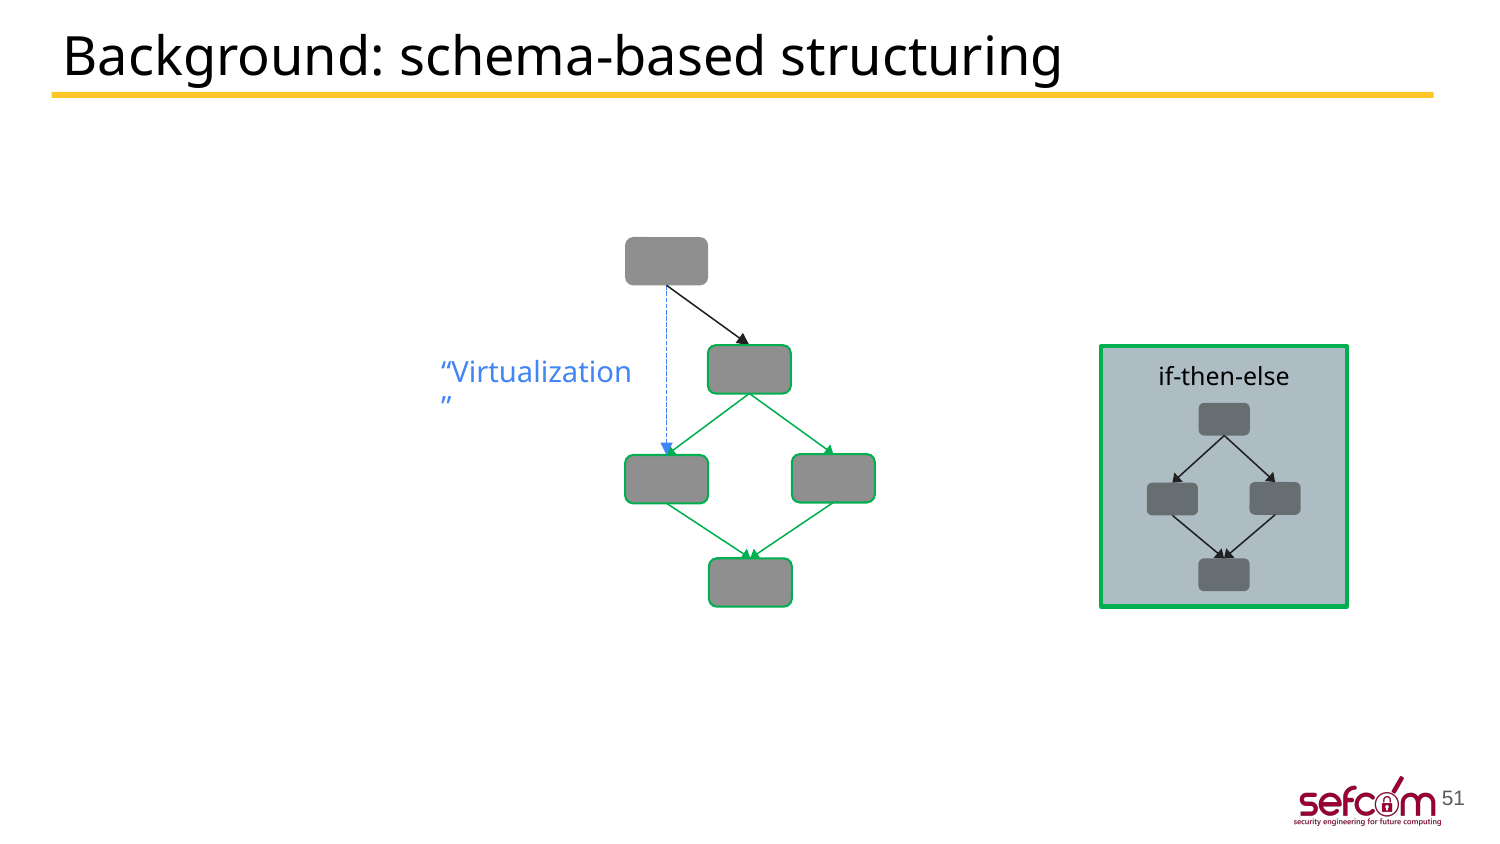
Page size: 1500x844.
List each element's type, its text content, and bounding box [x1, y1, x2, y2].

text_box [672, 393, 750, 456]
text_box [1198, 402, 1250, 433]
text_box [625, 454, 709, 504]
text_box if-then-else [1101, 353, 1347, 398]
text_box [625, 236, 709, 286]
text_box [1225, 514, 1276, 559]
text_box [1172, 435, 1225, 483]
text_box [750, 502, 834, 559]
text_box [1249, 481, 1301, 515]
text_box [751, 393, 834, 455]
text_box [791, 454, 875, 503]
picture [1294, 776, 1442, 827]
text_box [1099, 344, 1349, 609]
text_box [707, 345, 791, 391]
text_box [666, 503, 751, 559]
text_box [1146, 482, 1198, 516]
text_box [666, 285, 750, 346]
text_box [1227, 435, 1276, 483]
text_box [708, 567, 792, 607]
slide_number 51 [1389, 764, 1480, 830]
text_box Background: schema-based structuring [51, 16, 1434, 83]
text_box “Virtualization” [426, 346, 652, 431]
text_box [1198, 567, 1250, 592]
text_box [51, 91, 1434, 98]
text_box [1172, 515, 1225, 559]
